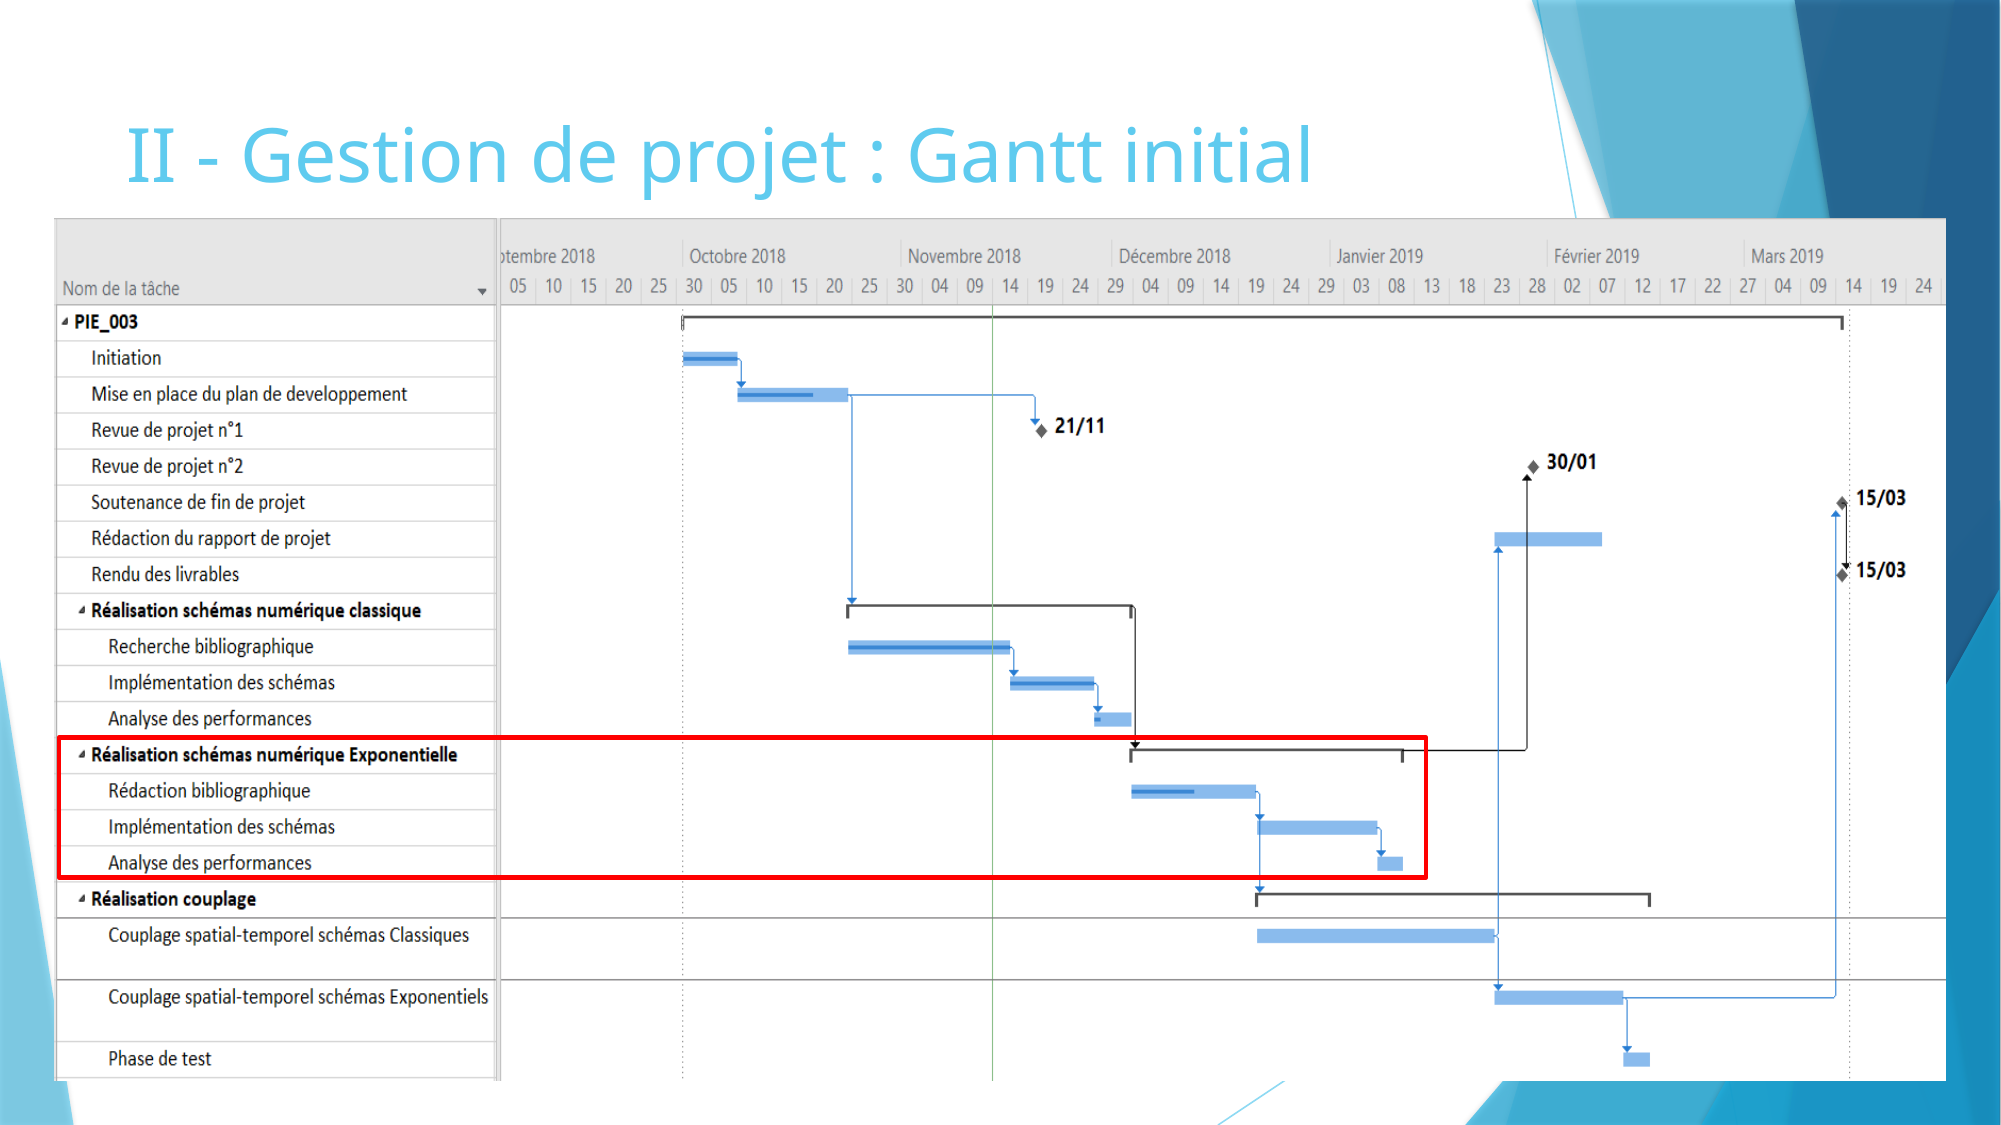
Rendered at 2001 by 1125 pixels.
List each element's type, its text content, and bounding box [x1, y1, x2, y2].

text_box II - Gestion de projet : Gantt initial [111, 99, 1522, 215]
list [54, 217, 1946, 1081]
